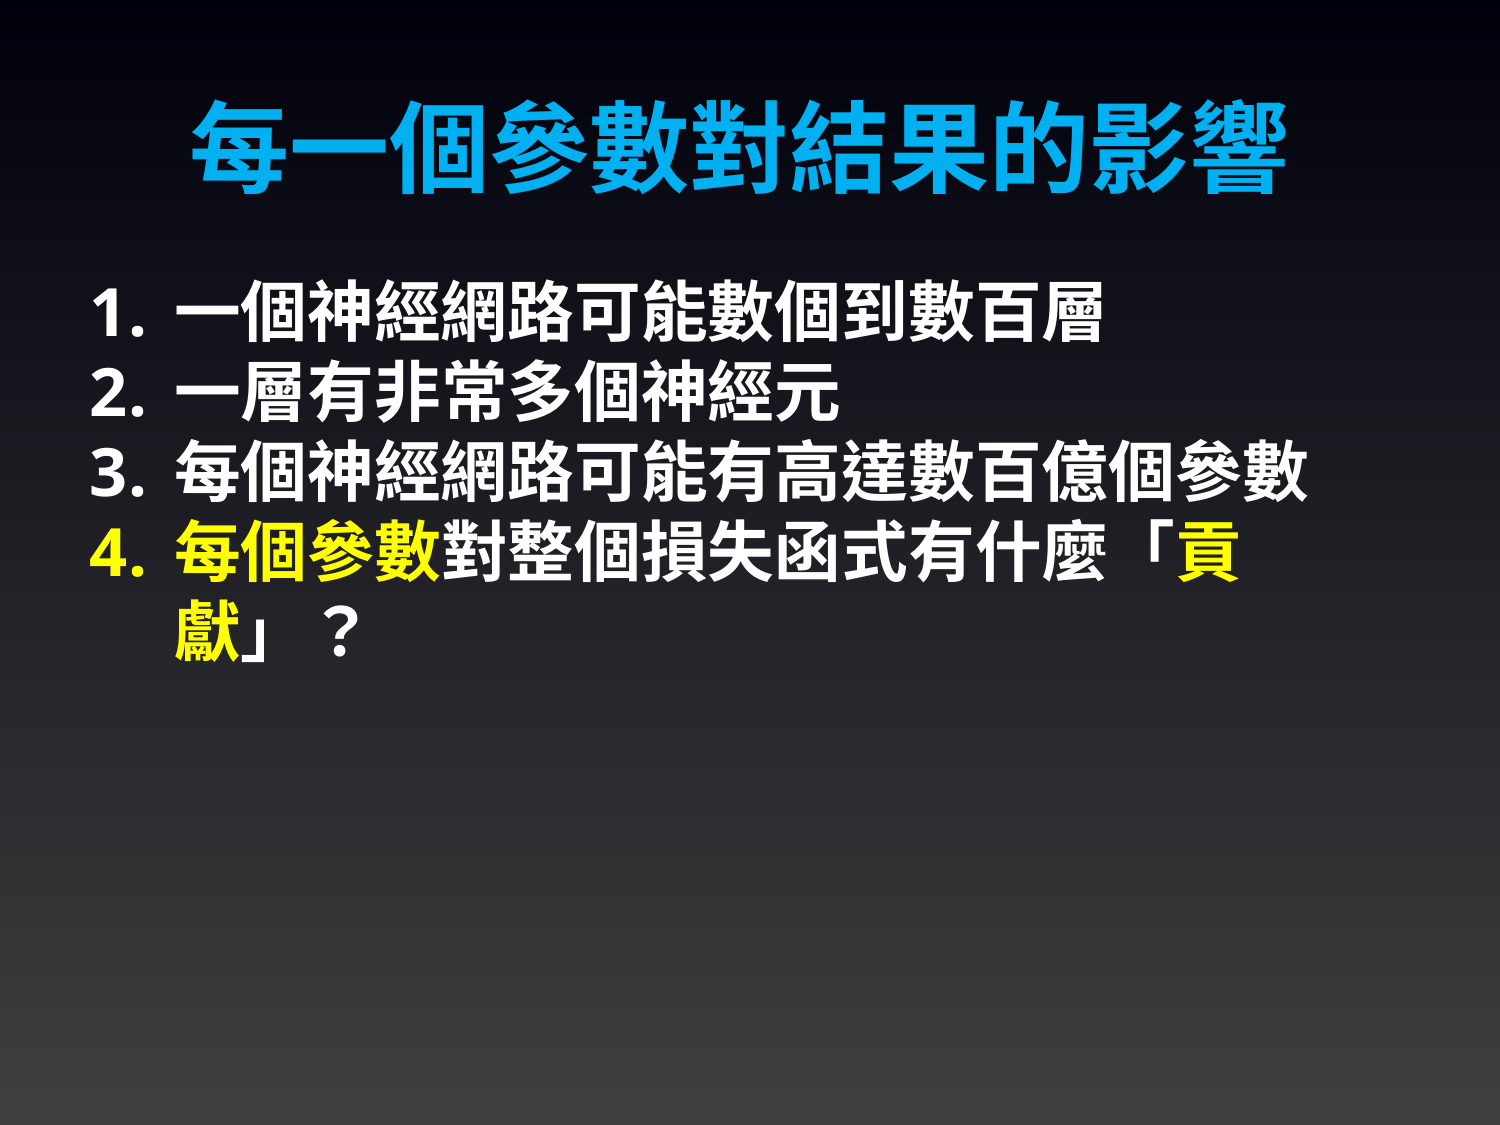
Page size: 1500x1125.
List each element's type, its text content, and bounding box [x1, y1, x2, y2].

text_box 每一個參數對結果的影響 [174, 57, 1338, 221]
text_box 一個神經網路可能數個到數百層 一層有非常多個神經元 每個神經網路可能有高達數百億個參數 每個參數對整個損失函式有什麼「貢獻」？ [75, 262, 1450, 677]
